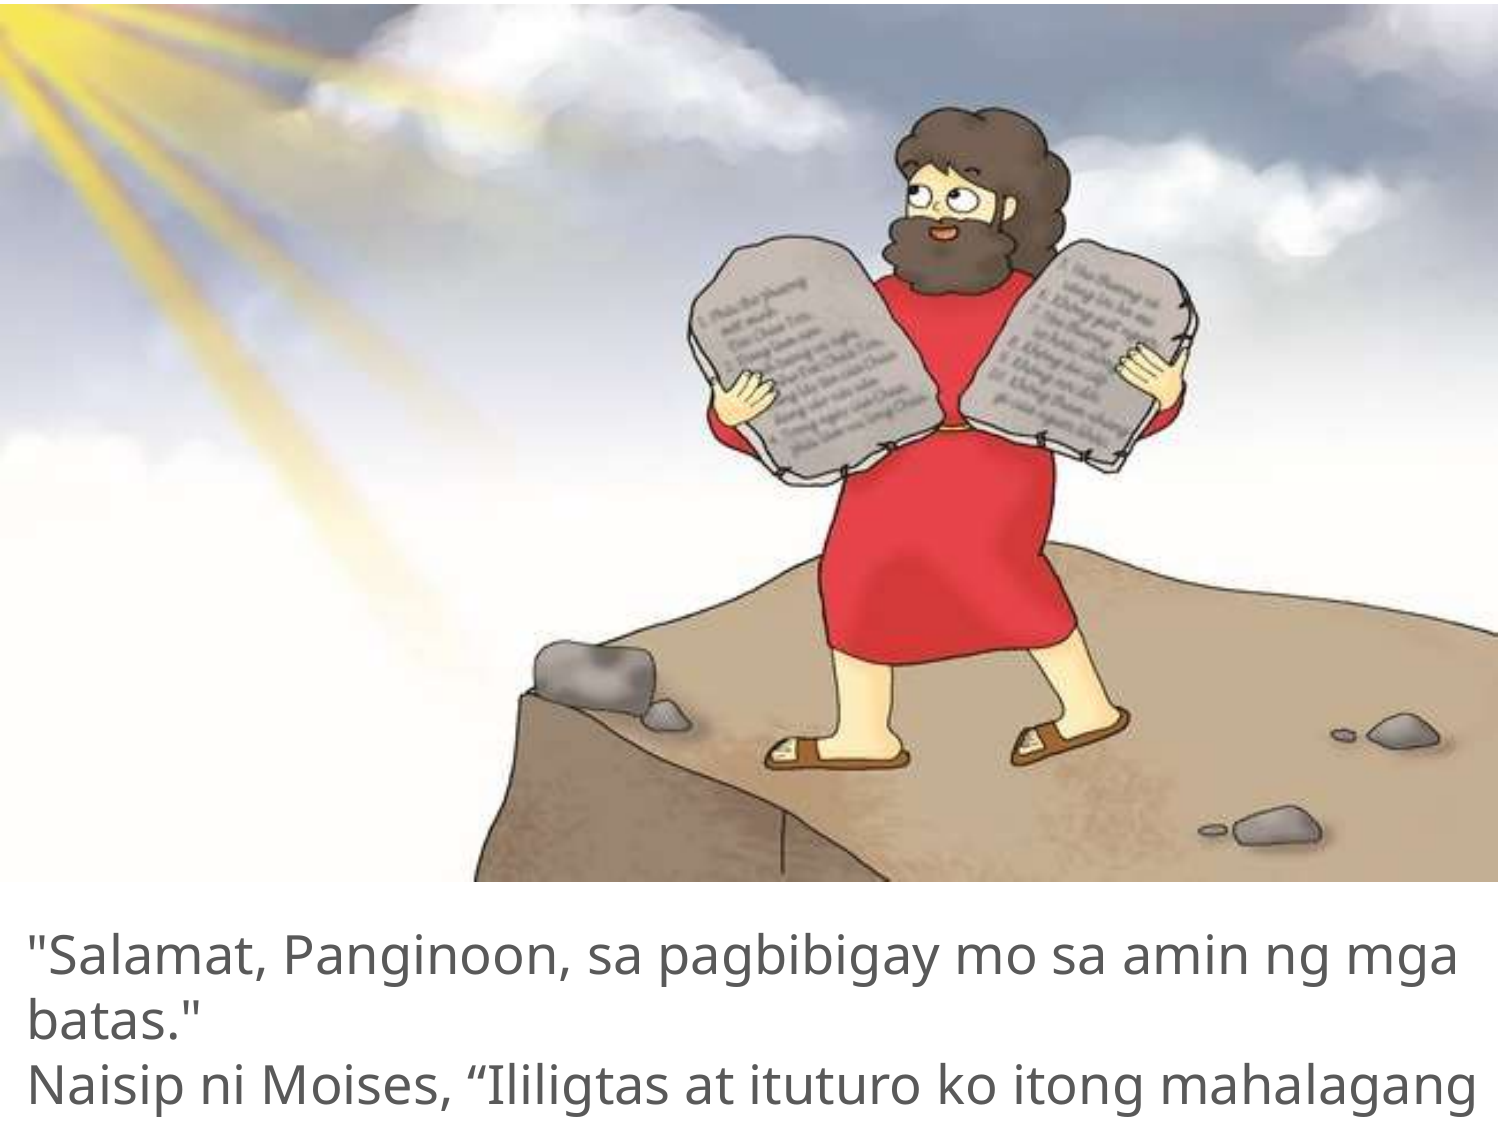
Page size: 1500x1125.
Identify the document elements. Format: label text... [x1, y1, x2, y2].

text_box "Salamat, Panginoon, sa pagbibigay mo sa amin ng mga batas." Naisip ni Moises, “Ililigtas at ituturo ko itong mahalagang Sampung Utos.” [11, 912, 1498, 1125]
picture [0, 4, 1498, 882]
